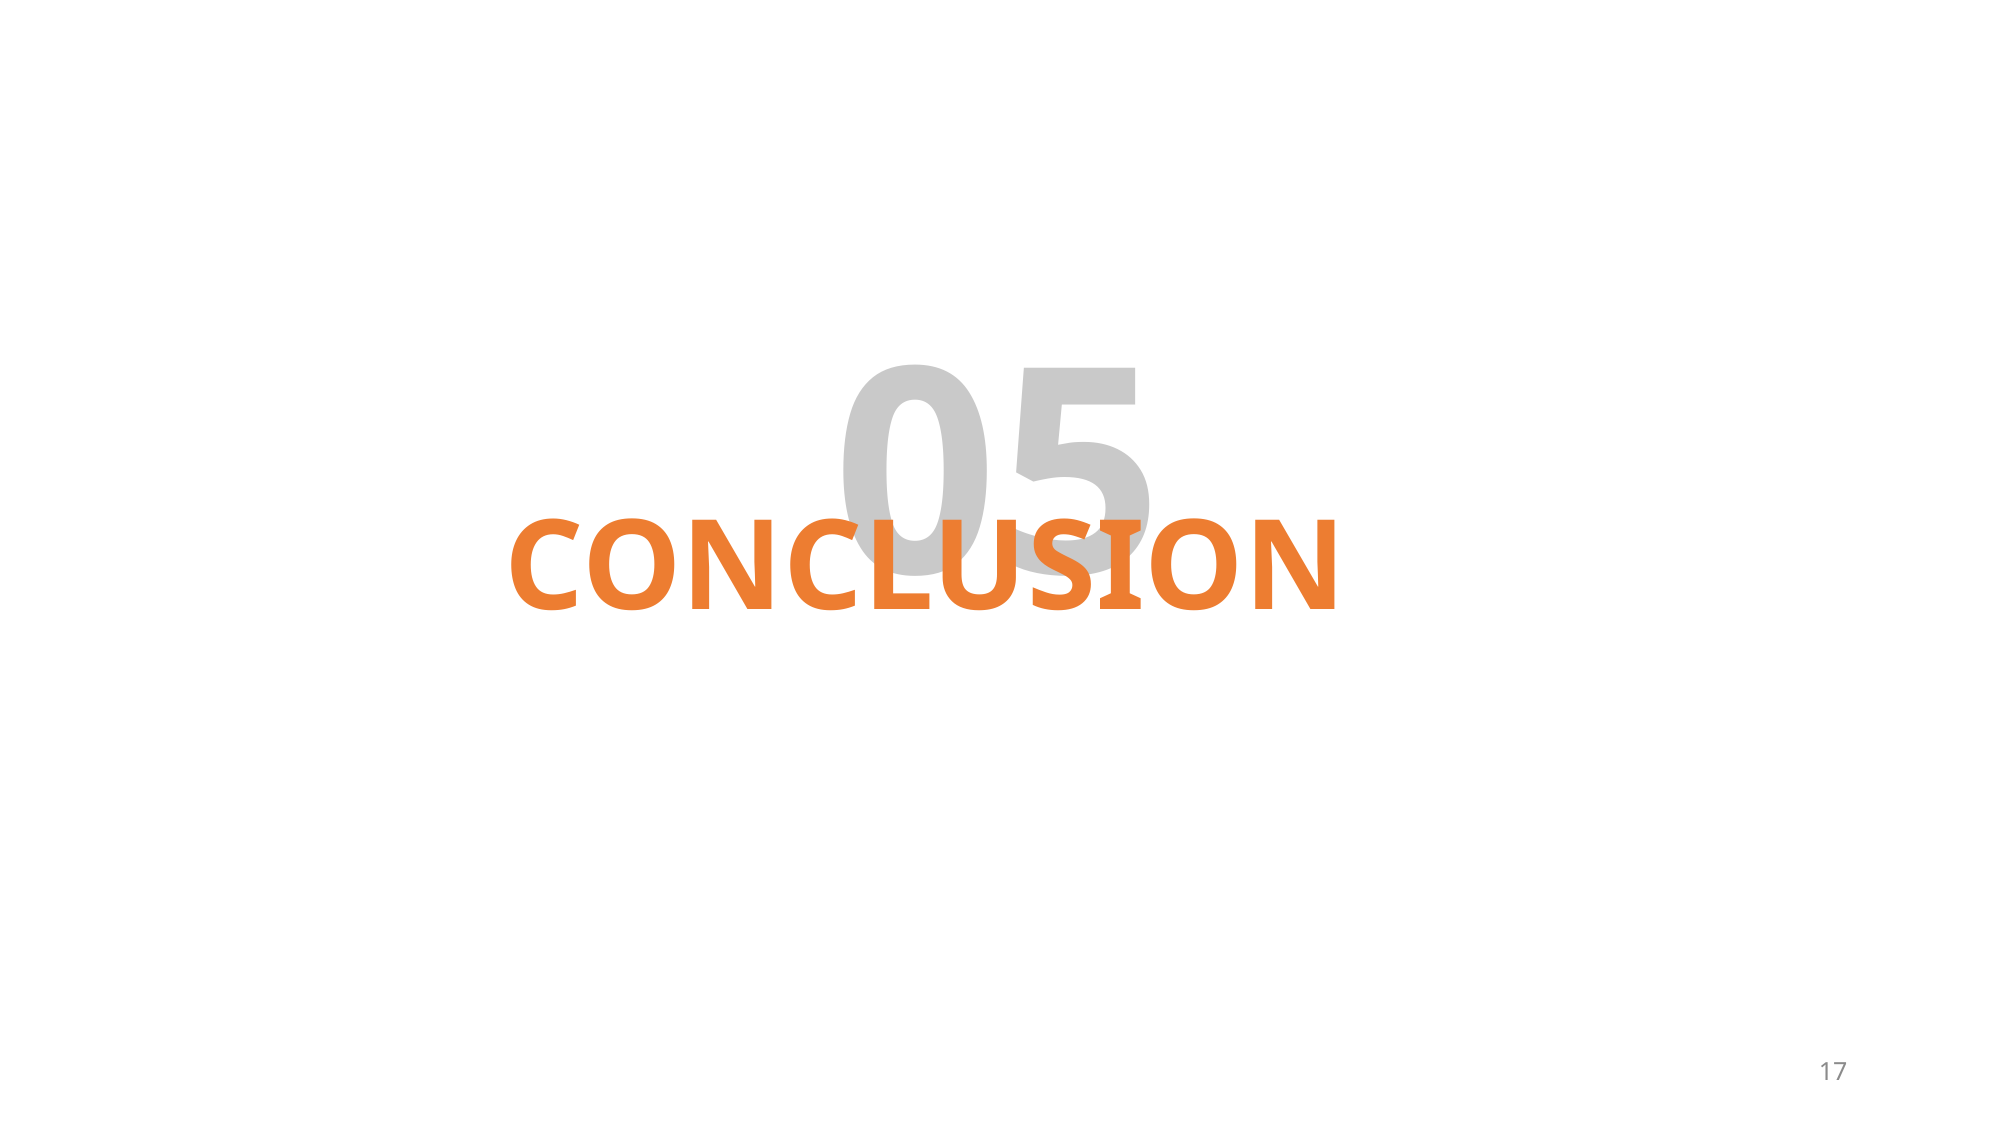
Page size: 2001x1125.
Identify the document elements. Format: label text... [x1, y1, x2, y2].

text_box CONCLUSION [505, 496, 1495, 642]
text_box 05 [833, 278, 1178, 496]
slide_number 17 [1412, 1042, 1863, 1103]
